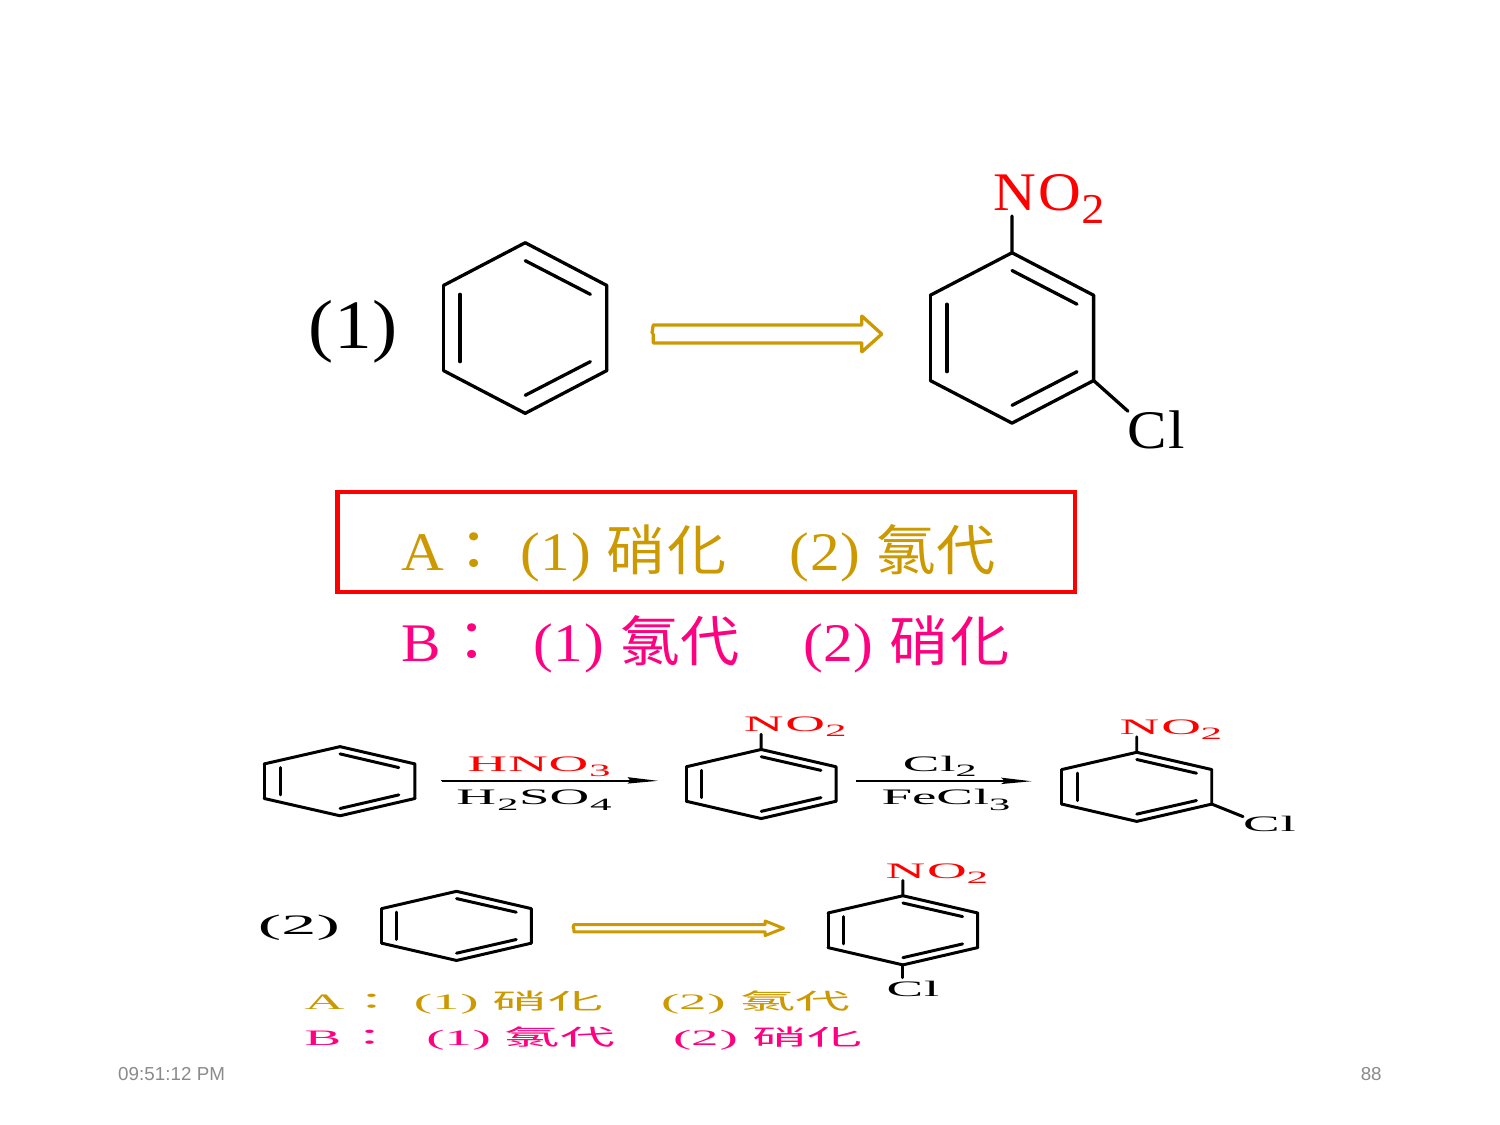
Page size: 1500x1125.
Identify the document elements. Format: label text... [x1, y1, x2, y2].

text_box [249, 712, 1300, 1053]
slide_number 88 [1059, 1042, 1397, 1103]
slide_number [103, 1042, 441, 1103]
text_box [299, 162, 1190, 679]
